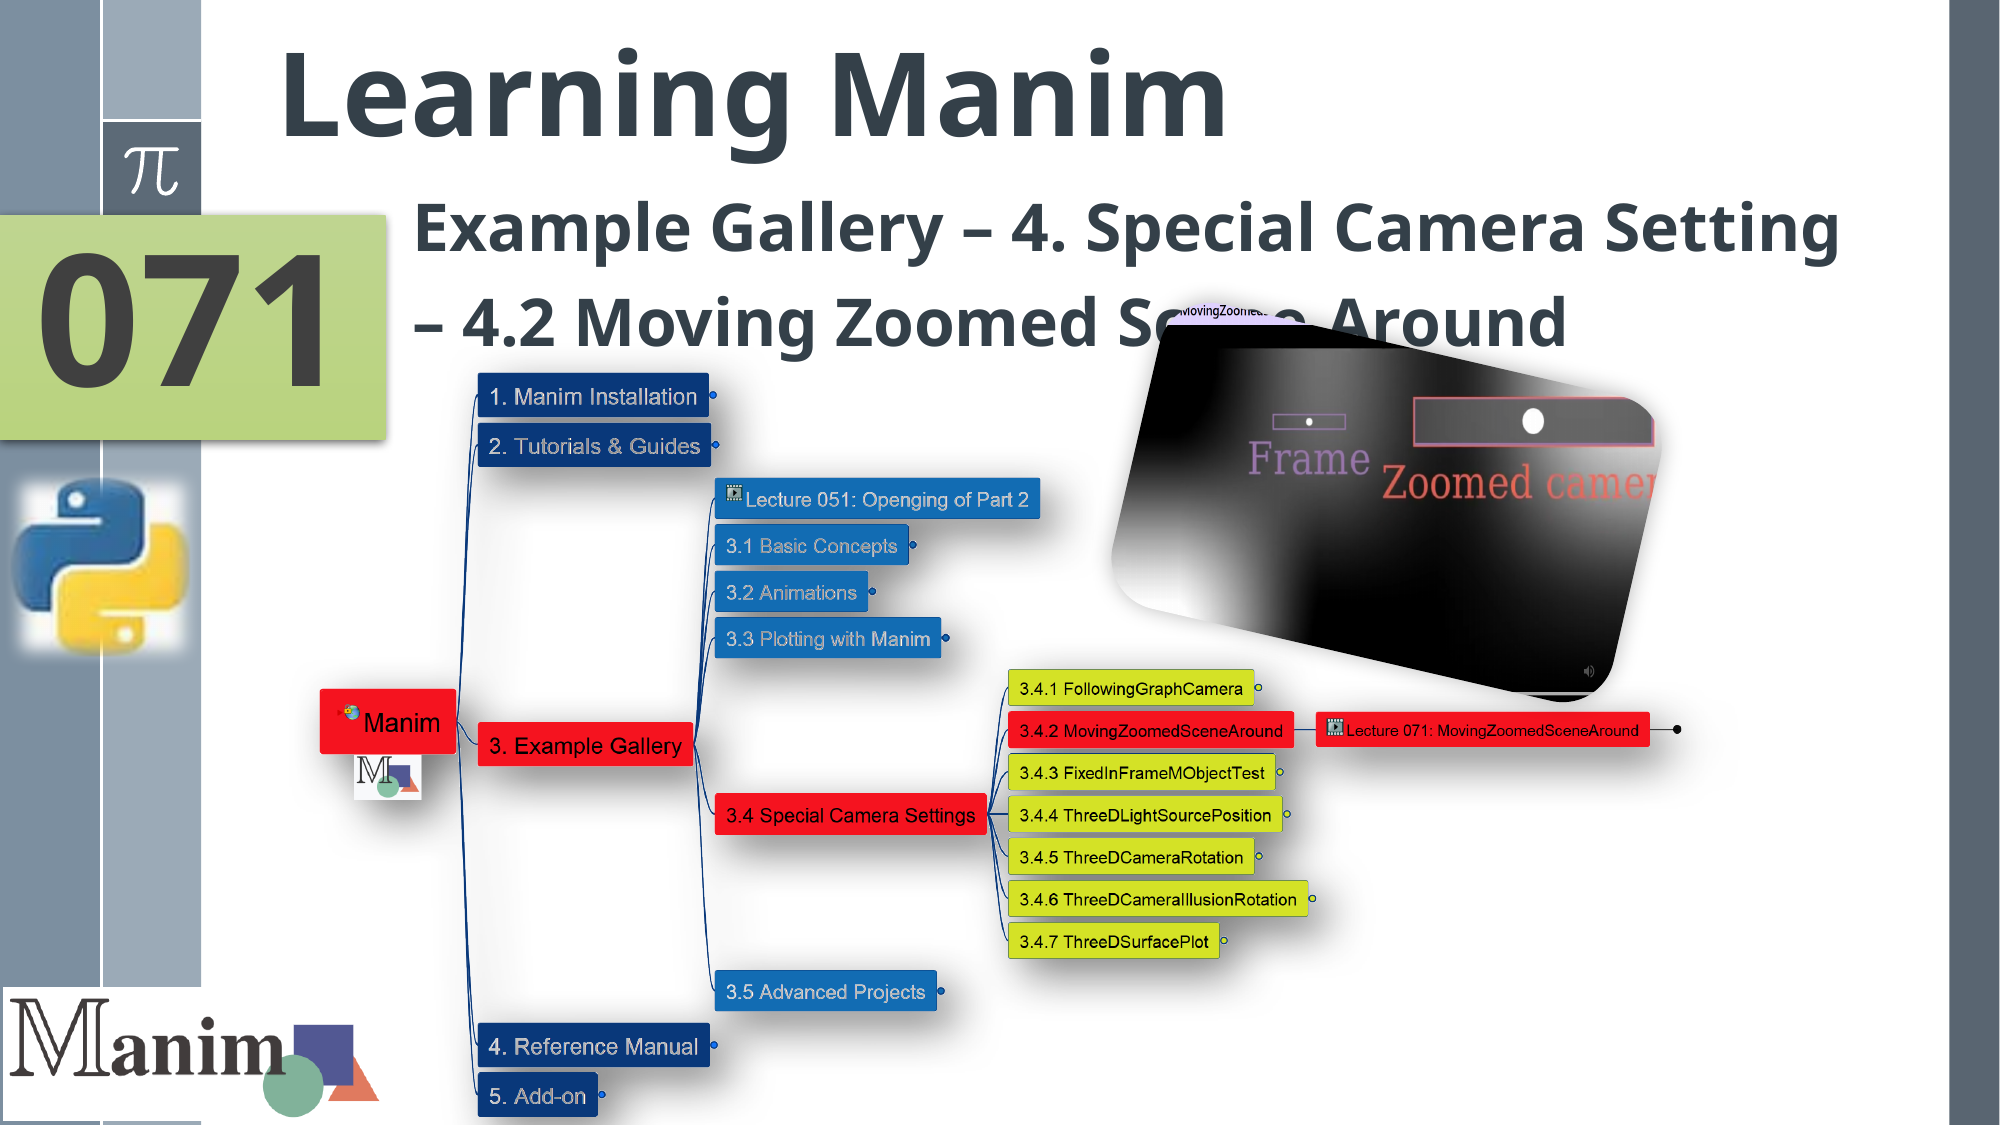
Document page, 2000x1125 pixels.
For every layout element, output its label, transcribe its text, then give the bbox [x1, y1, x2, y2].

picture [3, 302, 1685, 1121]
title Learning Manim [261, 13, 1275, 185]
text_box 071 [0, 215, 386, 440]
picture [3, 465, 202, 669]
text_box Example Gallery – 4. Special Camera Setting – 4.2 Moving Zoomed Scene Around [397, 160, 1957, 369]
